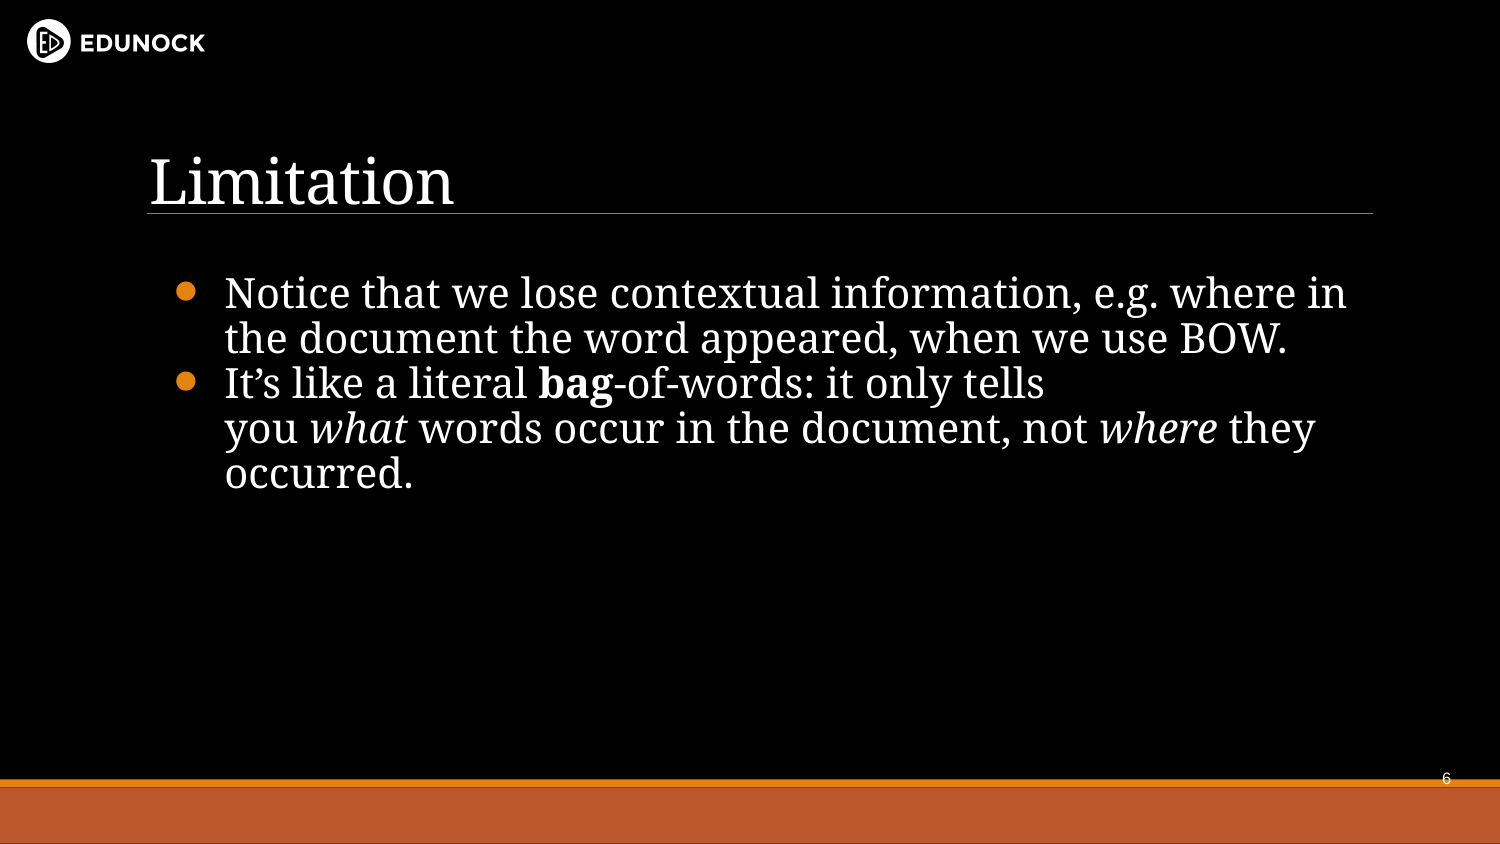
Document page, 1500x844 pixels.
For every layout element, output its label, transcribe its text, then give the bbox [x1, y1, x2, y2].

title Limitation [134, 138, 1366, 243]
slide_number 6 [1376, 745, 1467, 810]
list Notice that we lose contextual information, e.g. where in the document the word appeared, when we use BOW. It’s like a literal bag-of-words: it only tells you what words occur in the document, not where they occurred. [134, 257, 1366, 729]
picture [26, 18, 205, 64]
